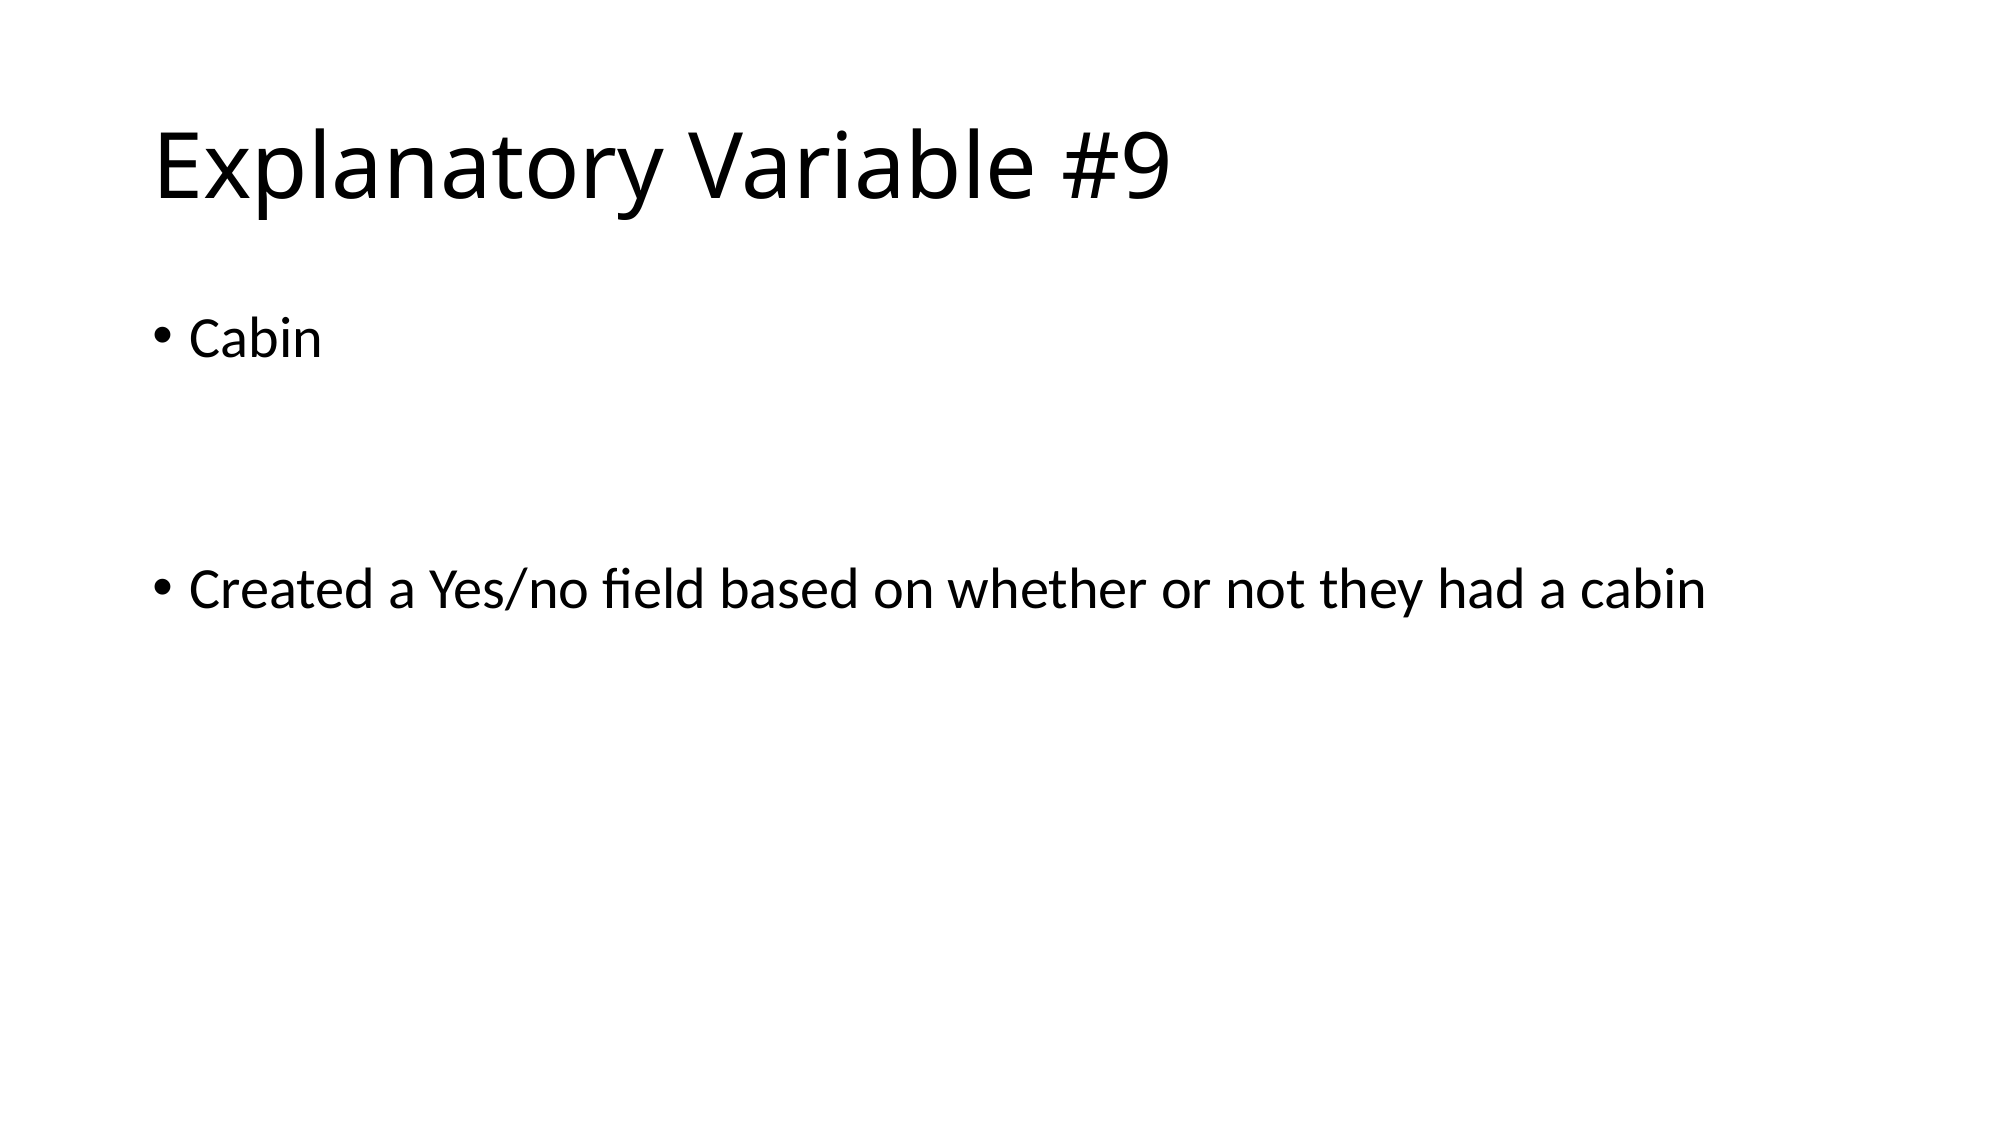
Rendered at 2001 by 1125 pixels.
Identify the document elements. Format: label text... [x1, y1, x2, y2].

title Explanatory Variable #9 [137, 59, 1863, 278]
list Cabin Created a Yes/no field based on whether or not they had a cabin [137, 299, 1863, 1014]
